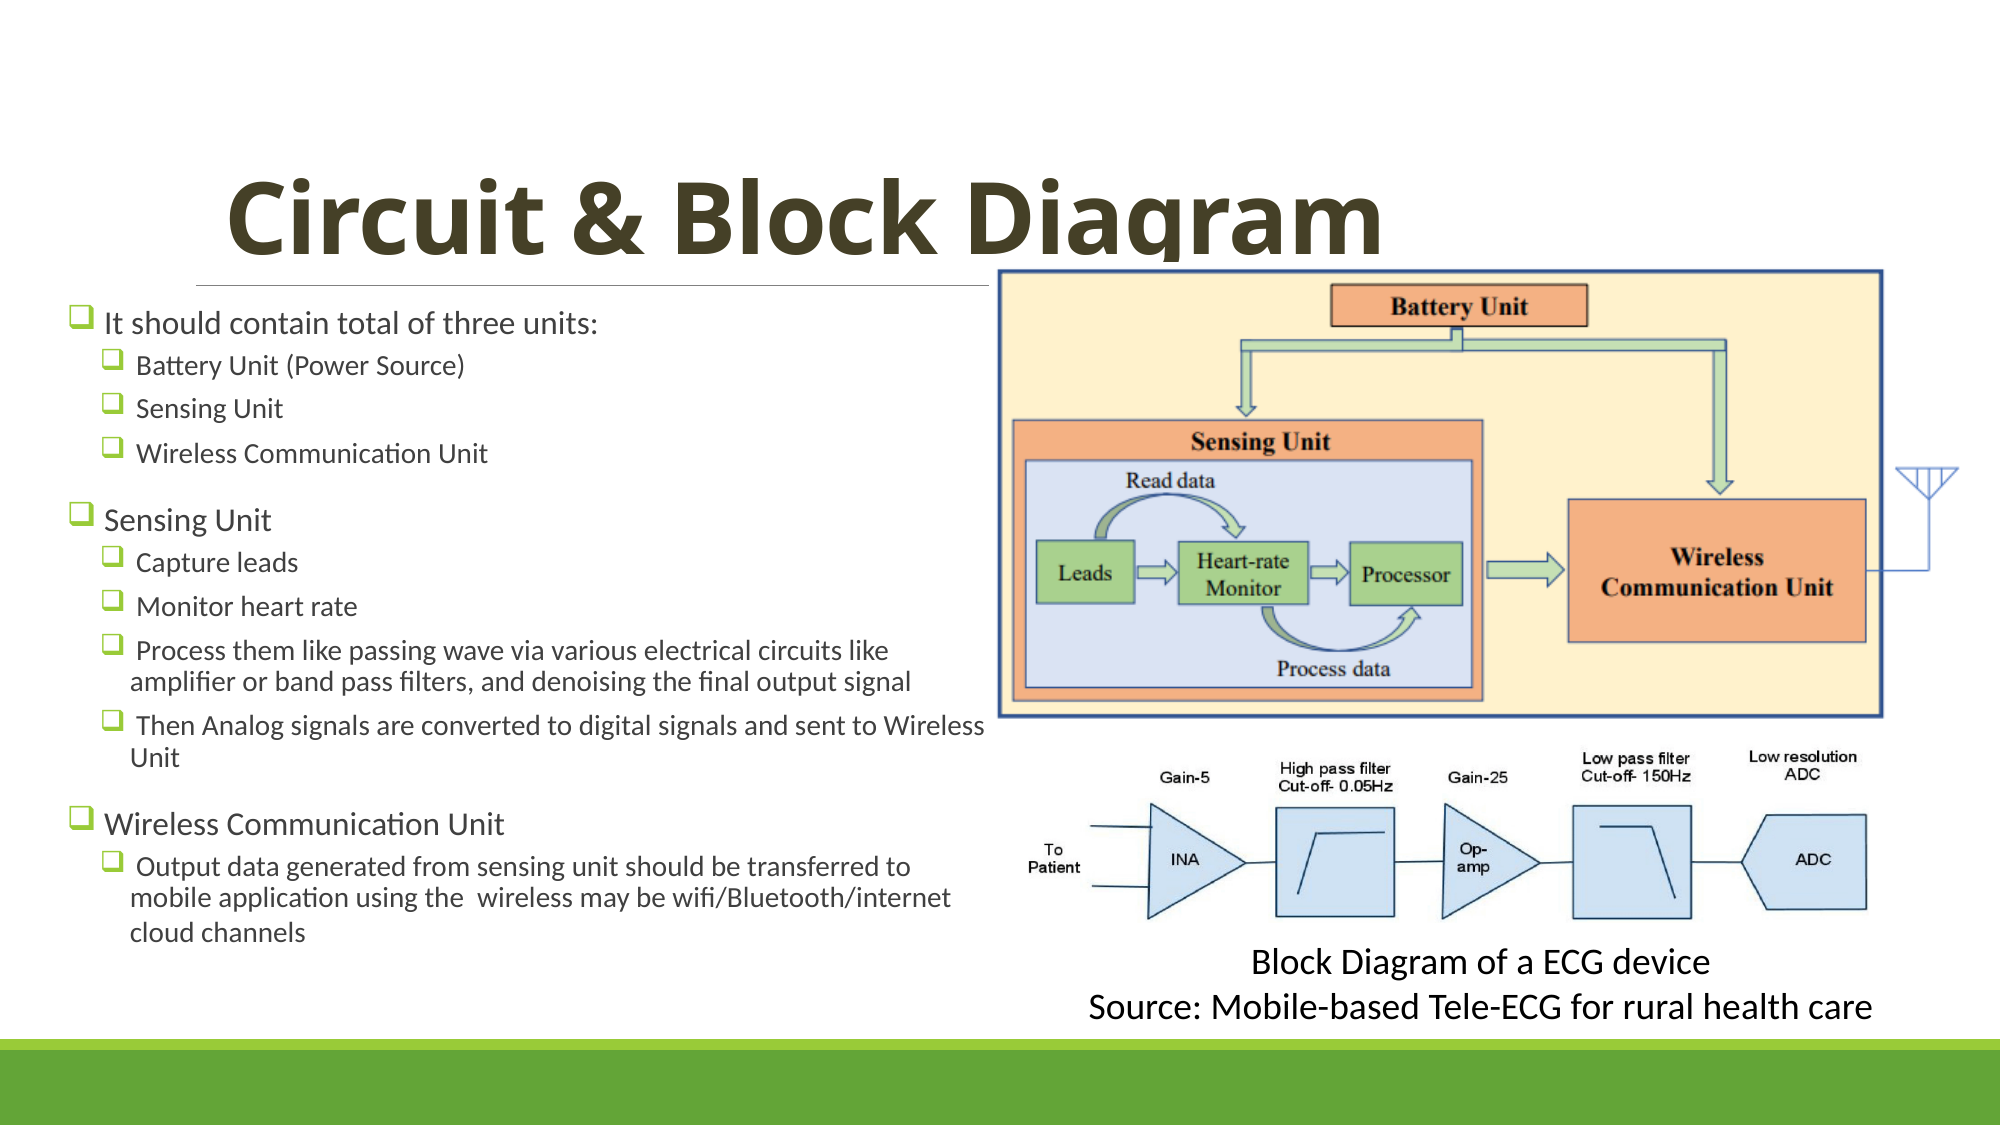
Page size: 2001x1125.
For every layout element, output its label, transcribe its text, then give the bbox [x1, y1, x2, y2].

title Circuit & Block Diagram [179, 47, 1830, 259]
text_box Block Diagram of a ECG device Source: Mobile-based Tele-ECG for rural health care [971, 929, 1991, 1035]
picture [989, 261, 1974, 732]
picture [1009, 738, 1890, 923]
text_box [0, 253, 1057, 1125]
